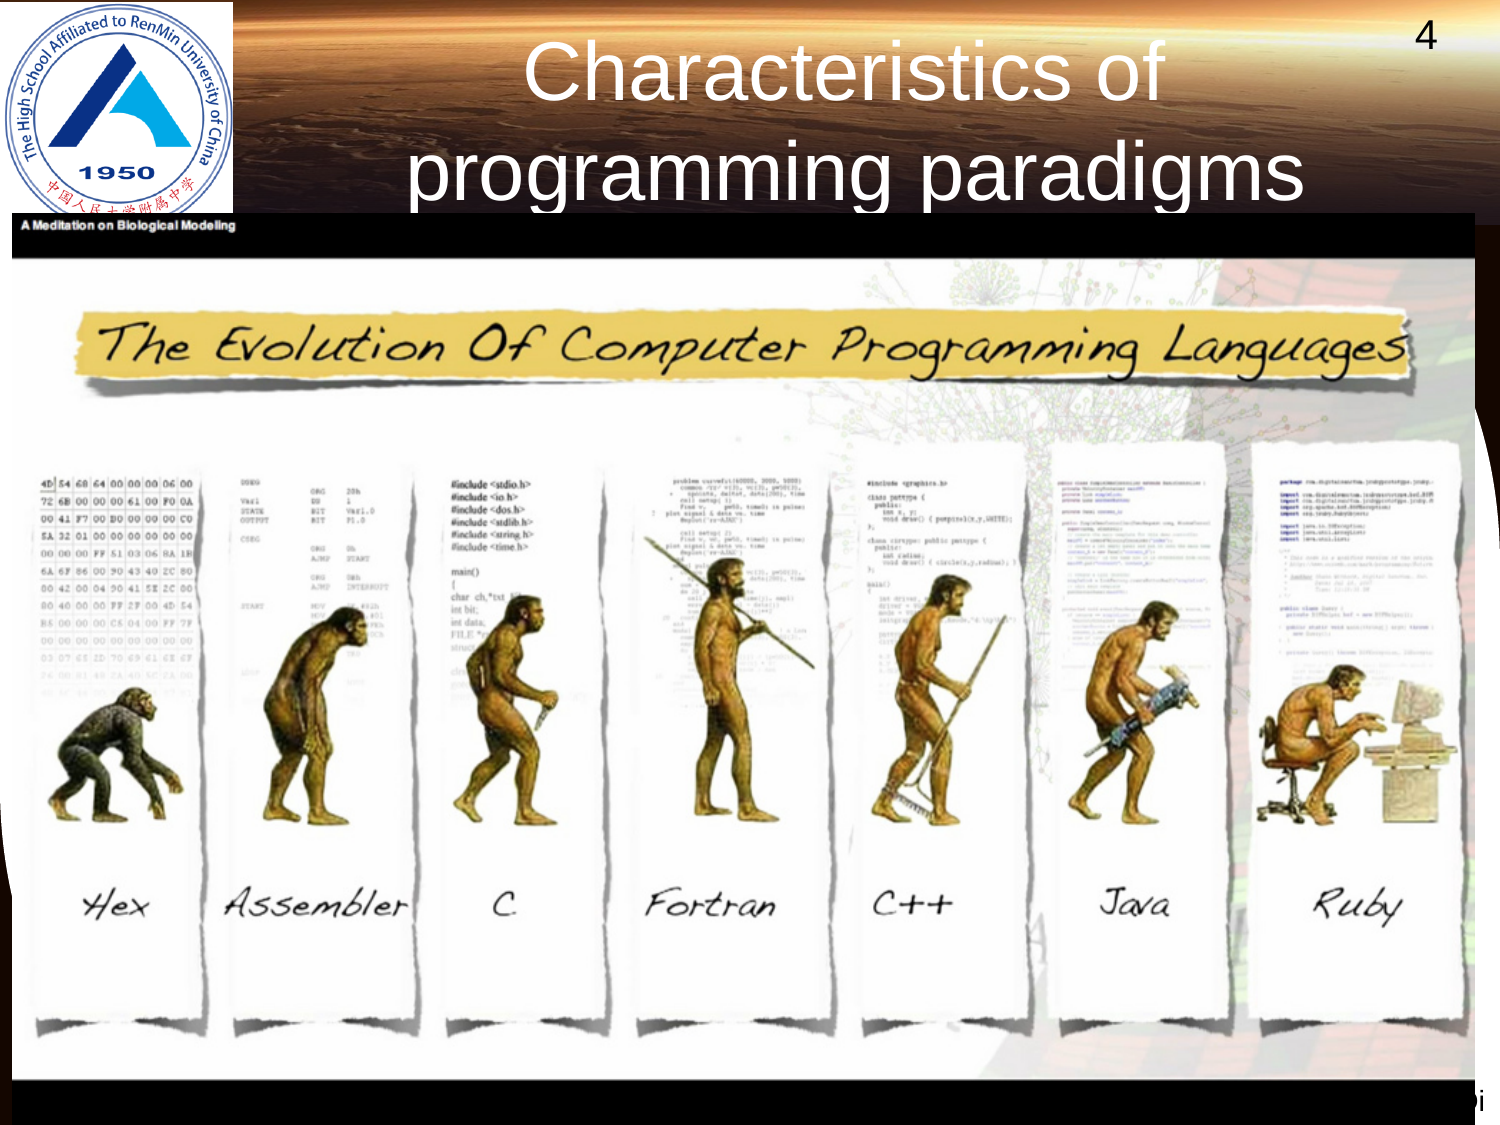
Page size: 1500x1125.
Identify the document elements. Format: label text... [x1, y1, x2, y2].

picture [0, 0, 1500, 1125]
title Characteristics of programming paradigms [237, 45, 1475, 213]
